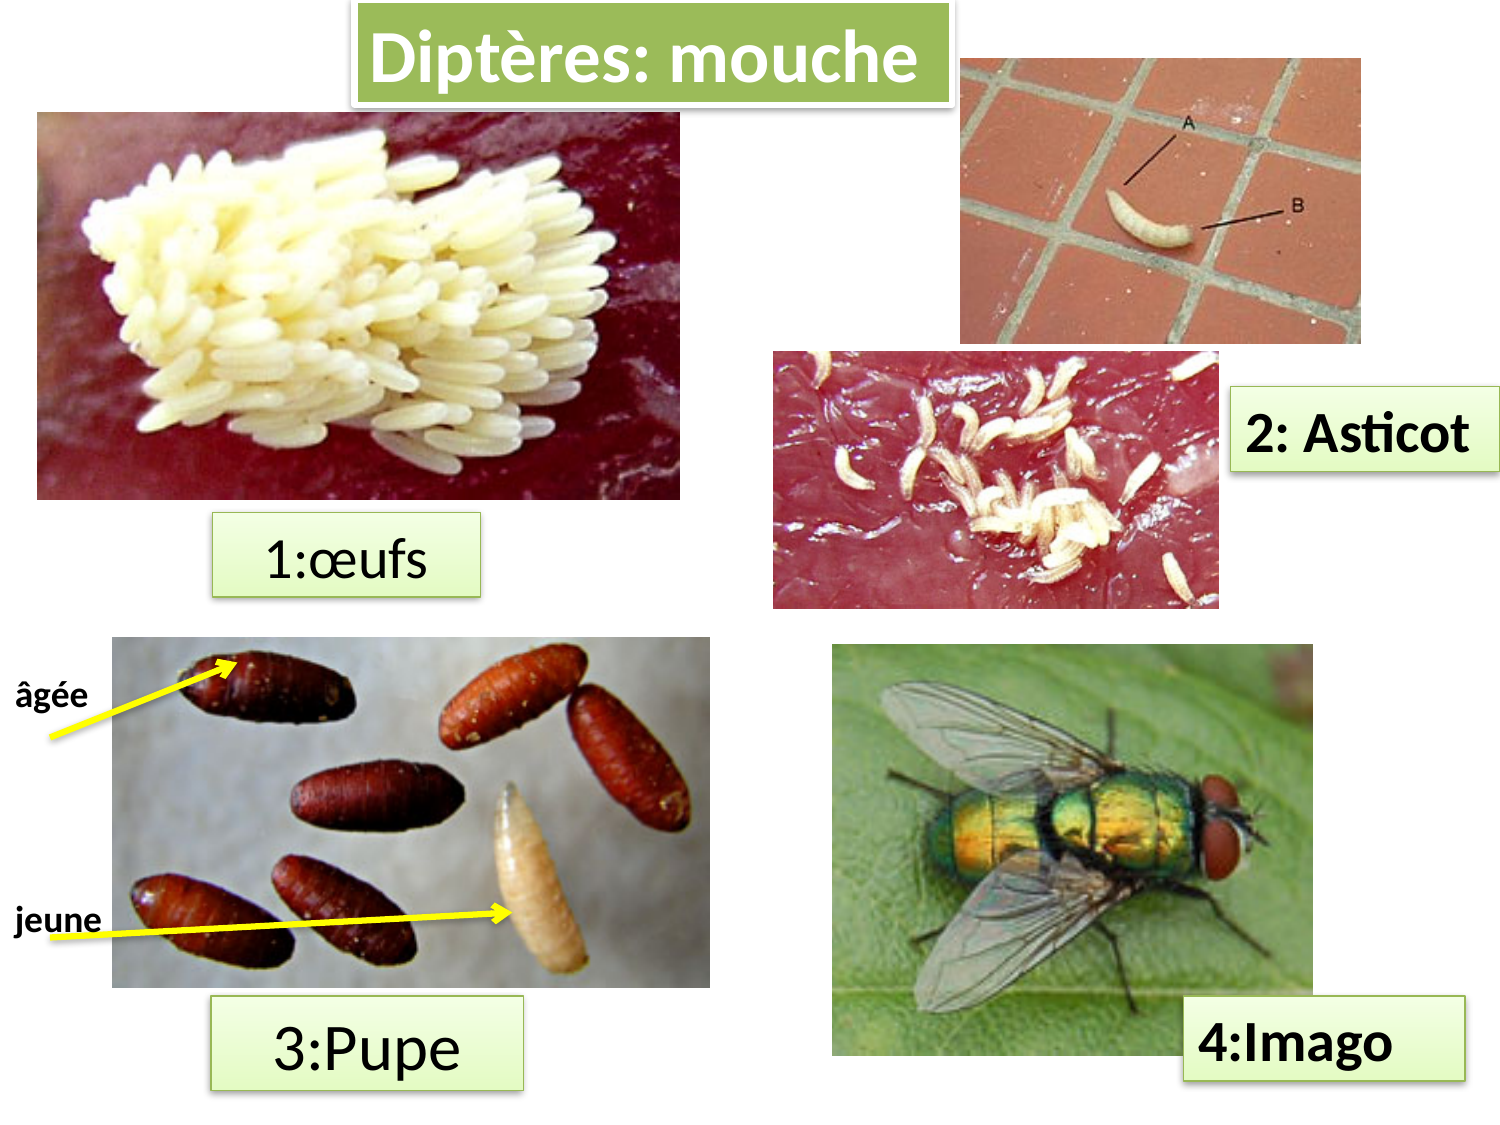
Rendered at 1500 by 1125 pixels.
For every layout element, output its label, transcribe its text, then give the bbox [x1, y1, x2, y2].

picture [960, 58, 1362, 345]
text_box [49, 662, 238, 738]
text_box Diptères: mouche [351, 0, 955, 108]
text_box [49, 912, 513, 938]
picture [112, 637, 710, 988]
text_box âgée [0, 662, 47, 723]
text_box 1:œufs [212, 512, 481, 598]
picture [37, 112, 680, 501]
picture [773, 351, 1219, 609]
picture [831, 644, 1313, 1056]
text_box jeune [0, 887, 107, 948]
text_box 3:Pupe [210, 997, 524, 1091]
text_box 2: Asticot [1230, 386, 1500, 472]
text_box 4:Imago [1183, 995, 1466, 1082]
